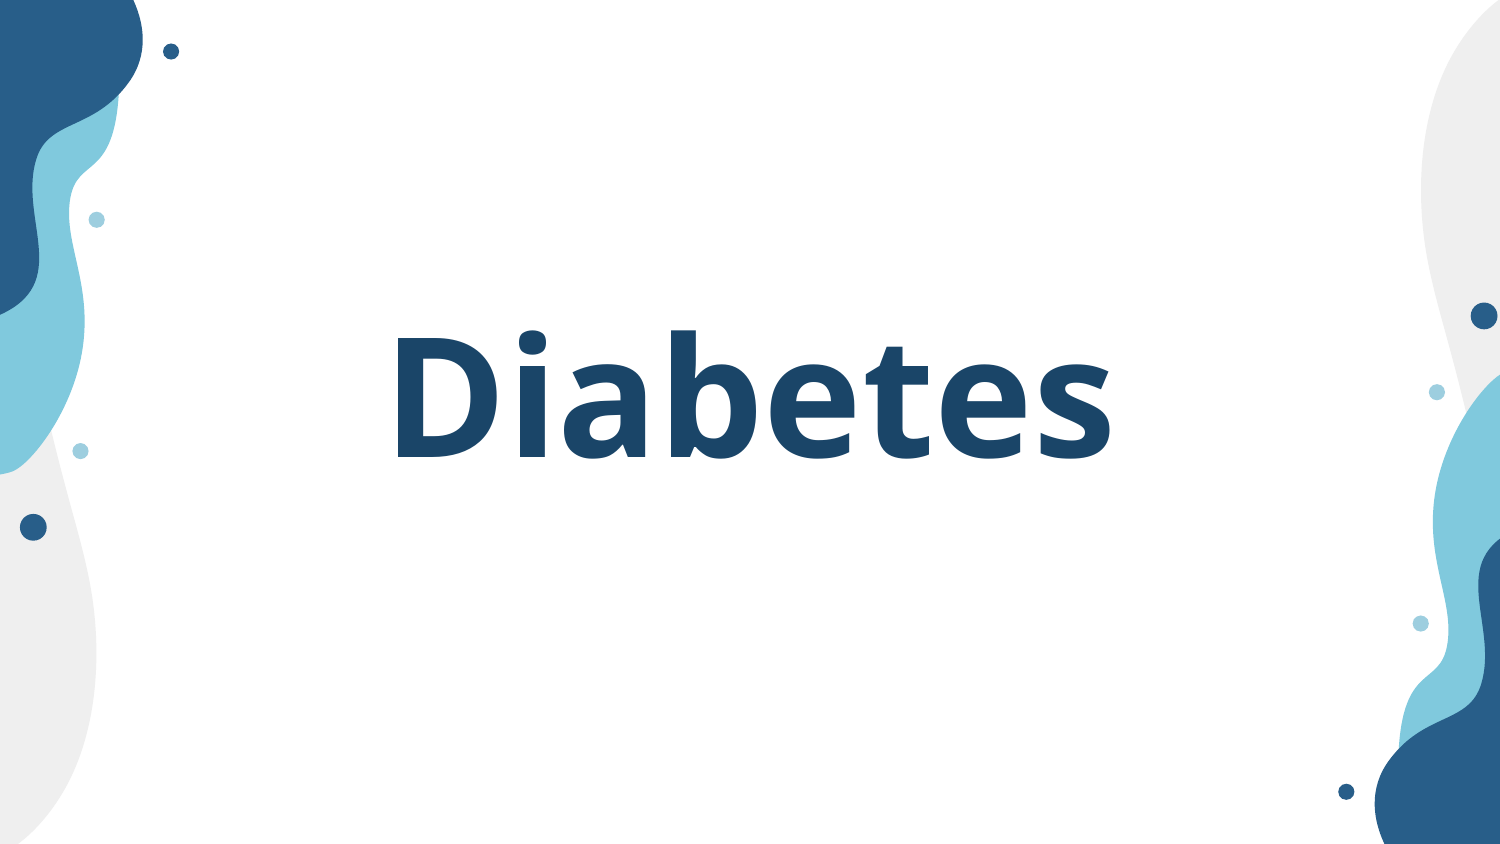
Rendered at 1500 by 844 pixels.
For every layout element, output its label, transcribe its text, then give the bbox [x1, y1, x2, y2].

text_box Diabetes [133, 230, 1367, 550]
